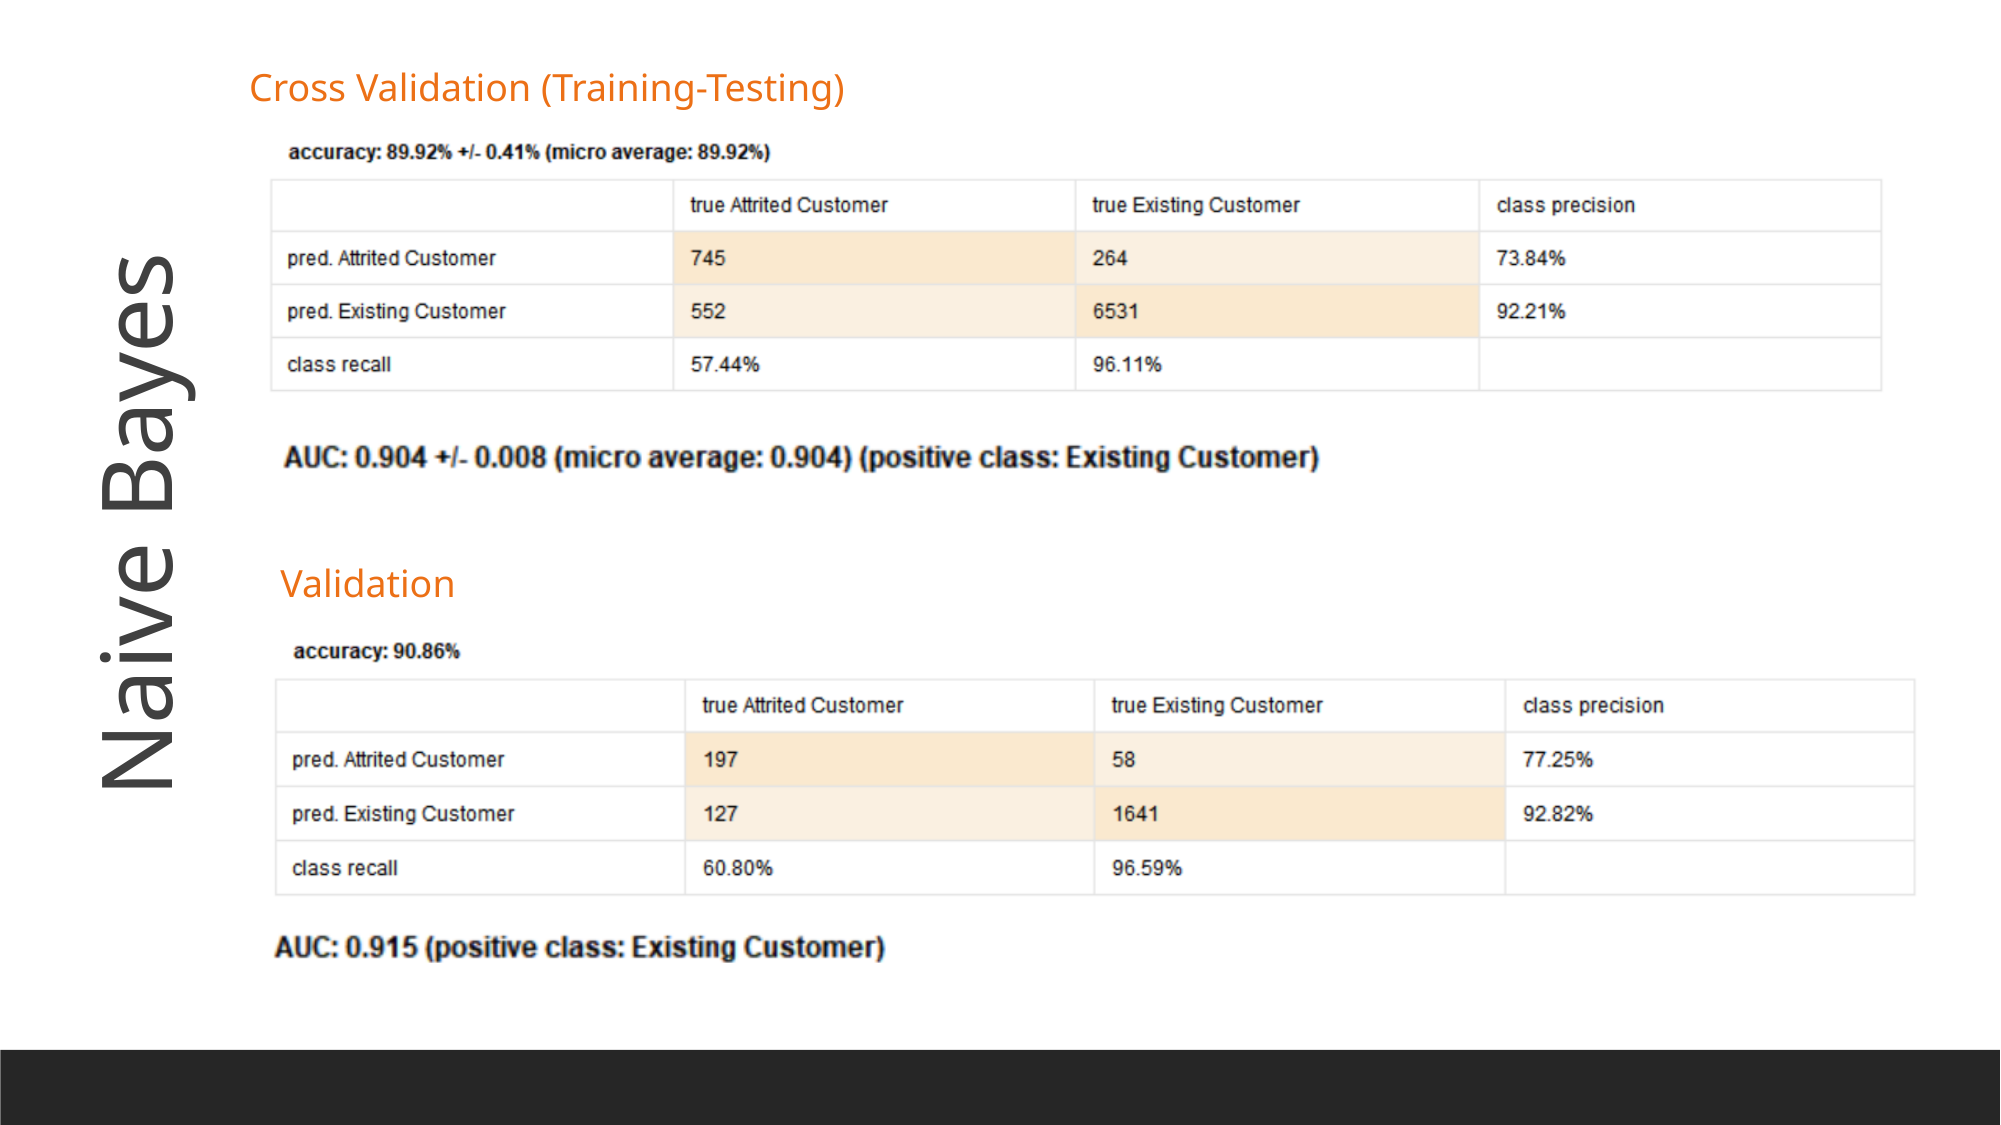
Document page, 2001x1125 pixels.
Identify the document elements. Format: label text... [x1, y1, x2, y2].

picture [265, 422, 1360, 486]
picture [265, 639, 1921, 901]
text_box Cross Validation (Training-Testing) [234, 56, 860, 116]
text_box Validation [265, 552, 474, 613]
picture [265, 139, 1890, 401]
text_box Naive Bayes [0, 0, 209, 1051]
picture [265, 924, 937, 982]
